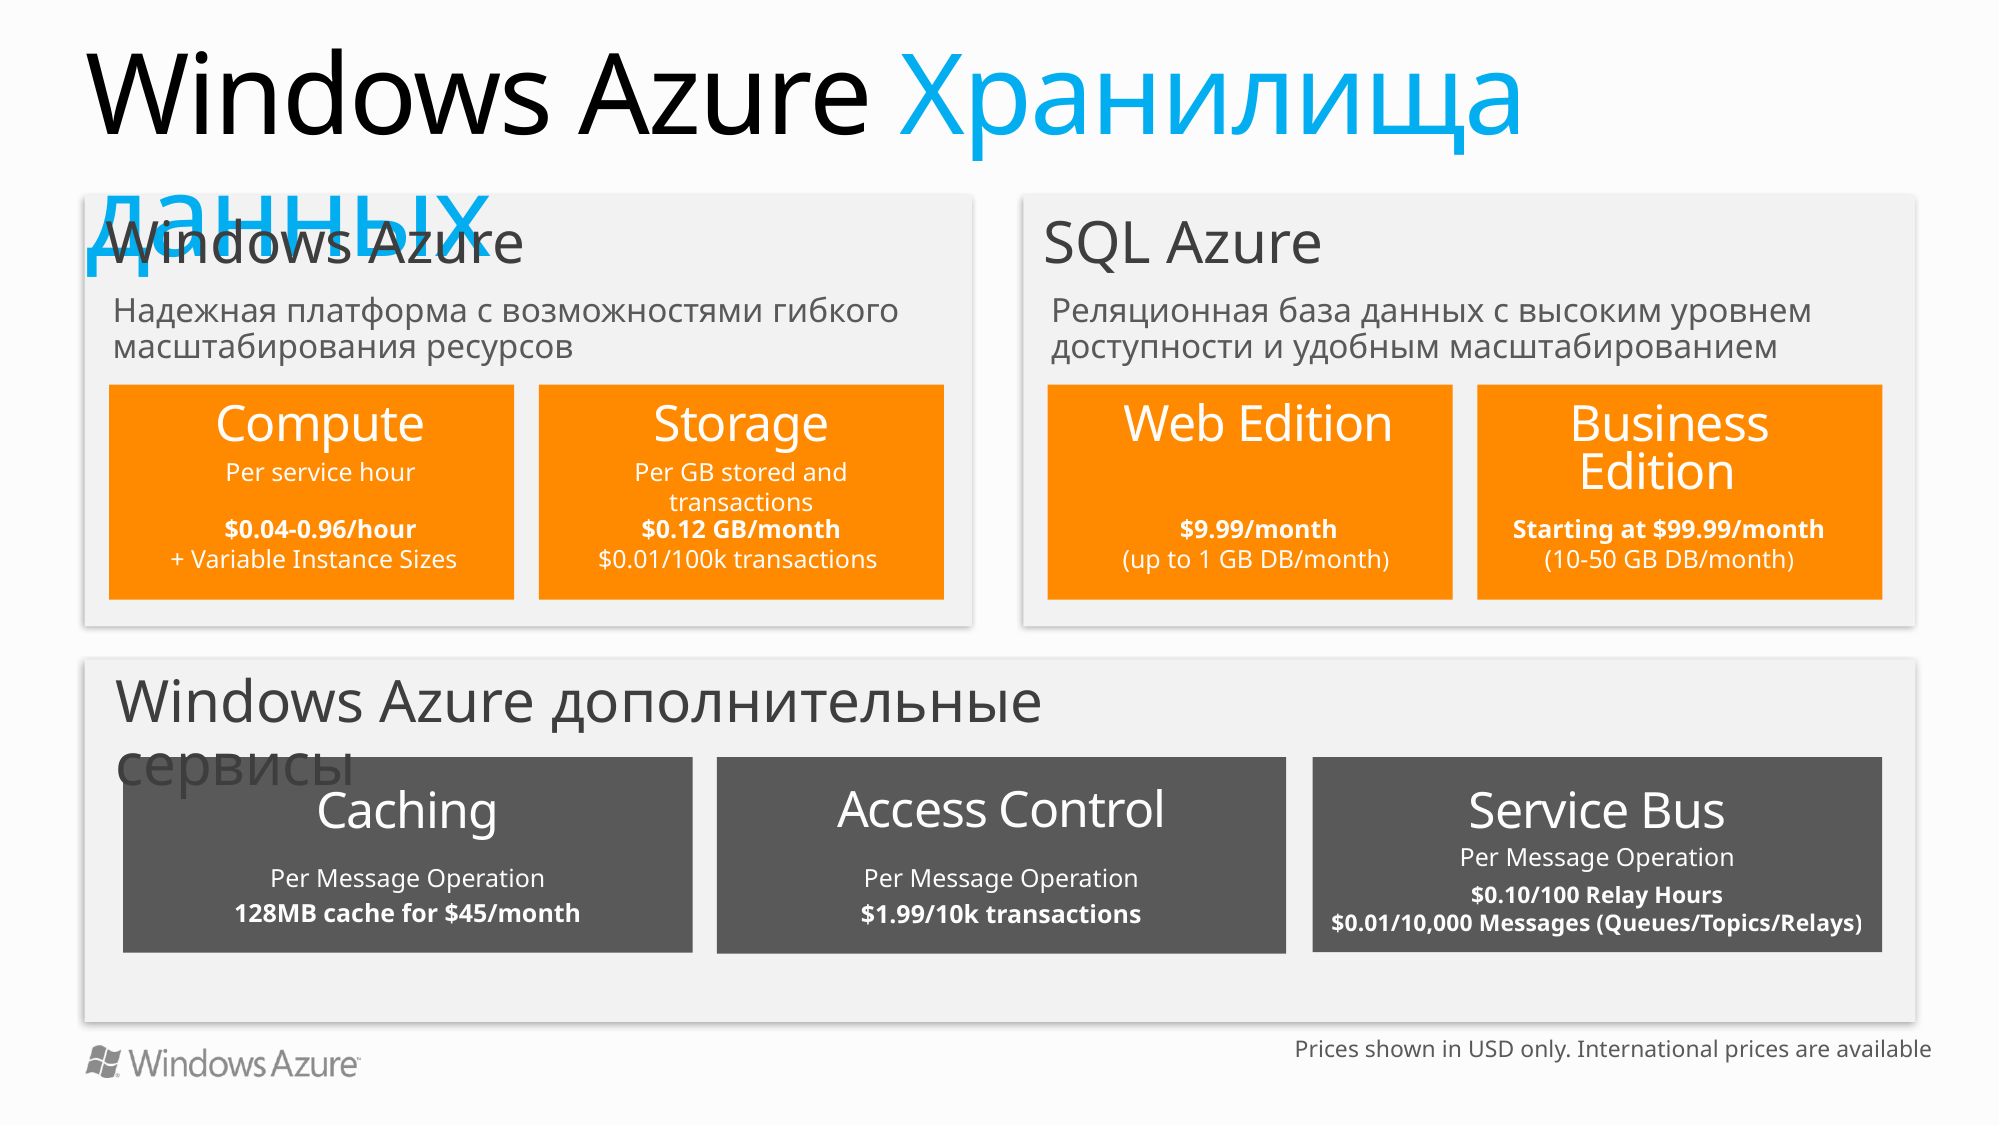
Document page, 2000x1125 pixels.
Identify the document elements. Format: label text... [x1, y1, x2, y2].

text_box Реляционная база данных с высоким уровнем доступности и удобным масштабированием [1036, 286, 1854, 374]
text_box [122, 756, 694, 1003]
text_box Prices shown in USD only. International prices are available [1279, 1027, 1948, 1070]
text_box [716, 756, 1287, 954]
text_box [1312, 756, 1883, 1034]
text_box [108, 372, 515, 600]
text_box [1023, 194, 1916, 627]
text_box SQL Azure [1043, 213, 1659, 277]
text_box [1473, 372, 1883, 600]
title Windows Azure Хранилища данных [85, 37, 1914, 162]
text_box Windows Azure дополнительные сервисы [115, 671, 1252, 798]
text_box Windows Azure [105, 213, 721, 277]
text_box Надежная платформа с возможностями гибкого масштабирования ресурсов [97, 286, 916, 374]
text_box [1047, 372, 1453, 600]
text_box [84, 194, 973, 627]
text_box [538, 372, 945, 600]
text_box [84, 659, 1916, 1023]
